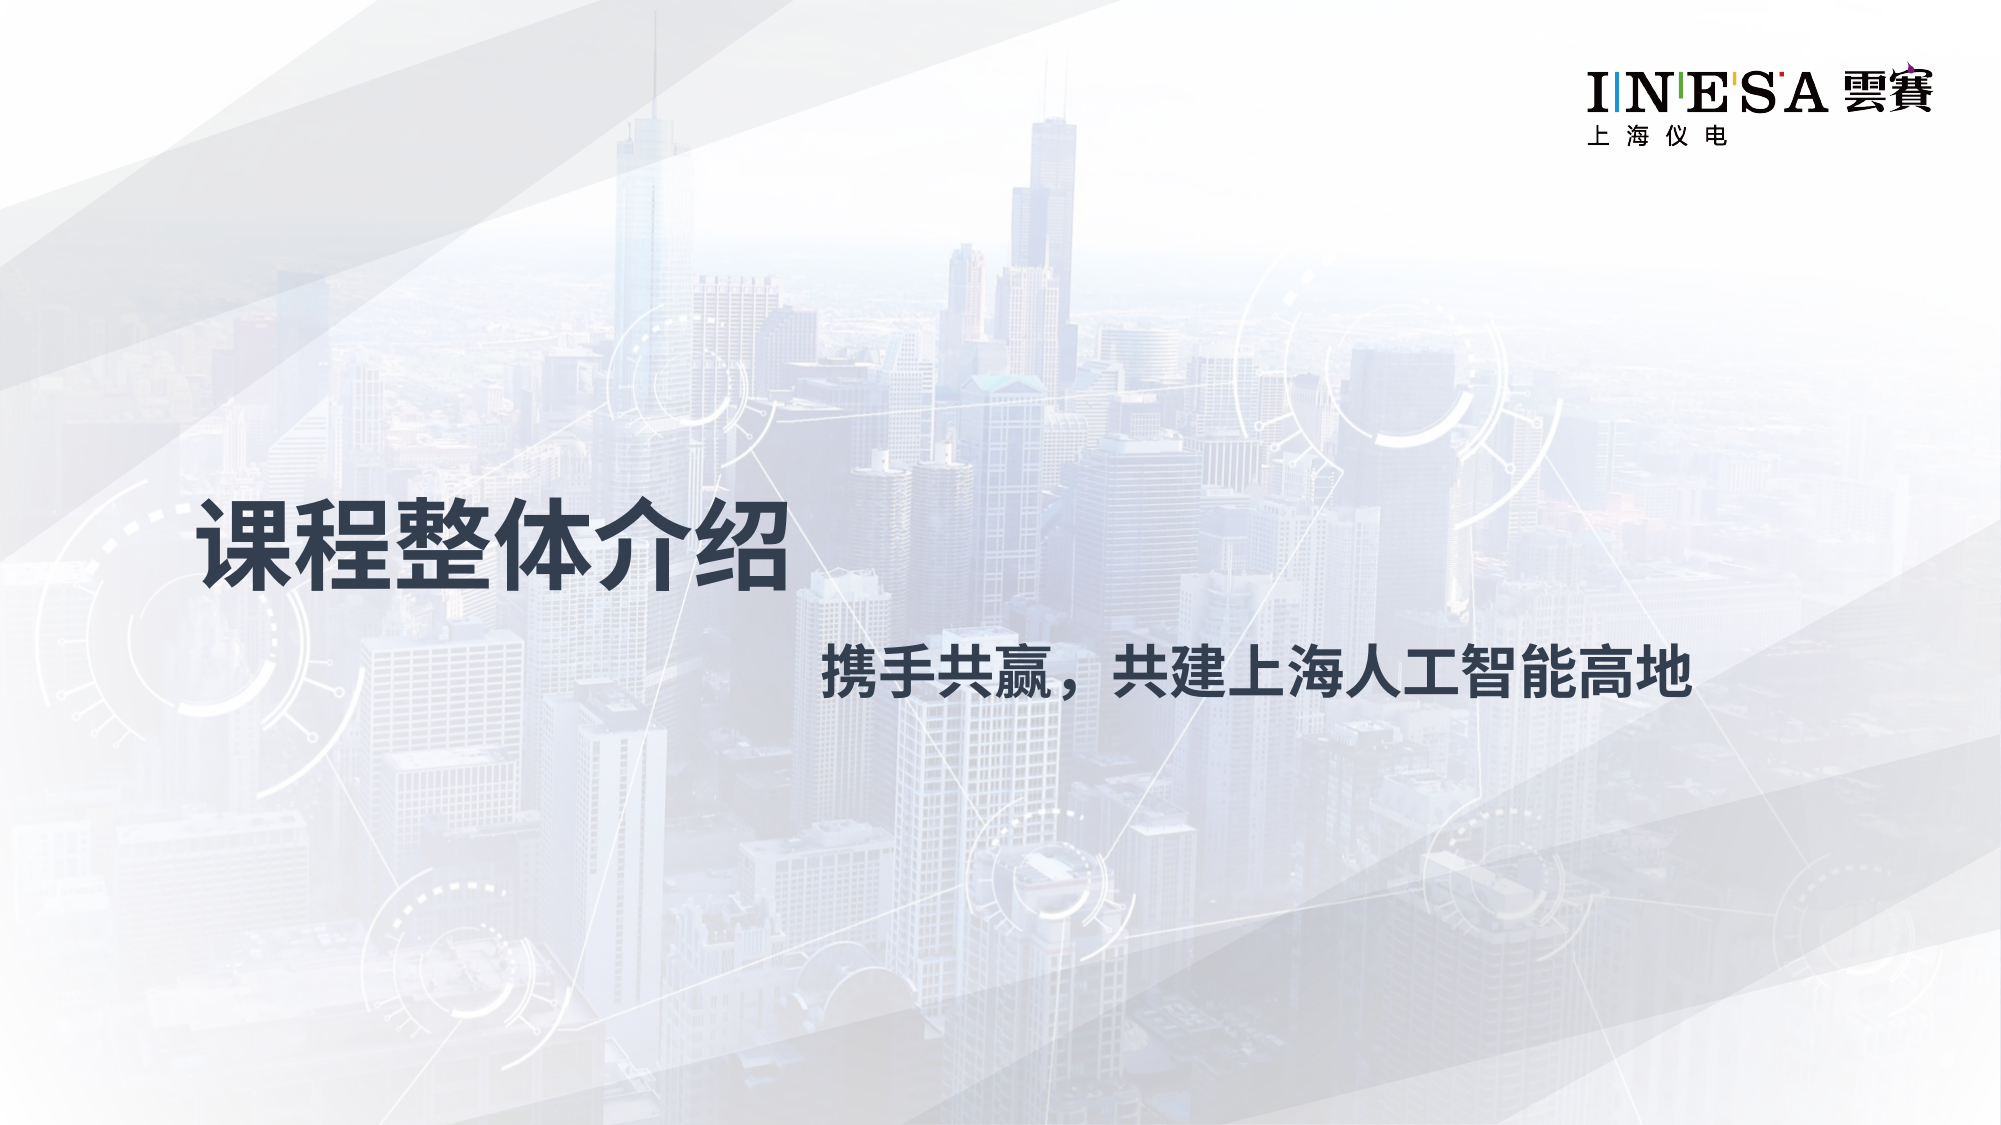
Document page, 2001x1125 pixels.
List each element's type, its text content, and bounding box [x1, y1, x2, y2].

list 课程整体介绍 携手共赢，共建上海人工智能高地 [178, 474, 1709, 729]
picture [1561, 44, 1973, 159]
